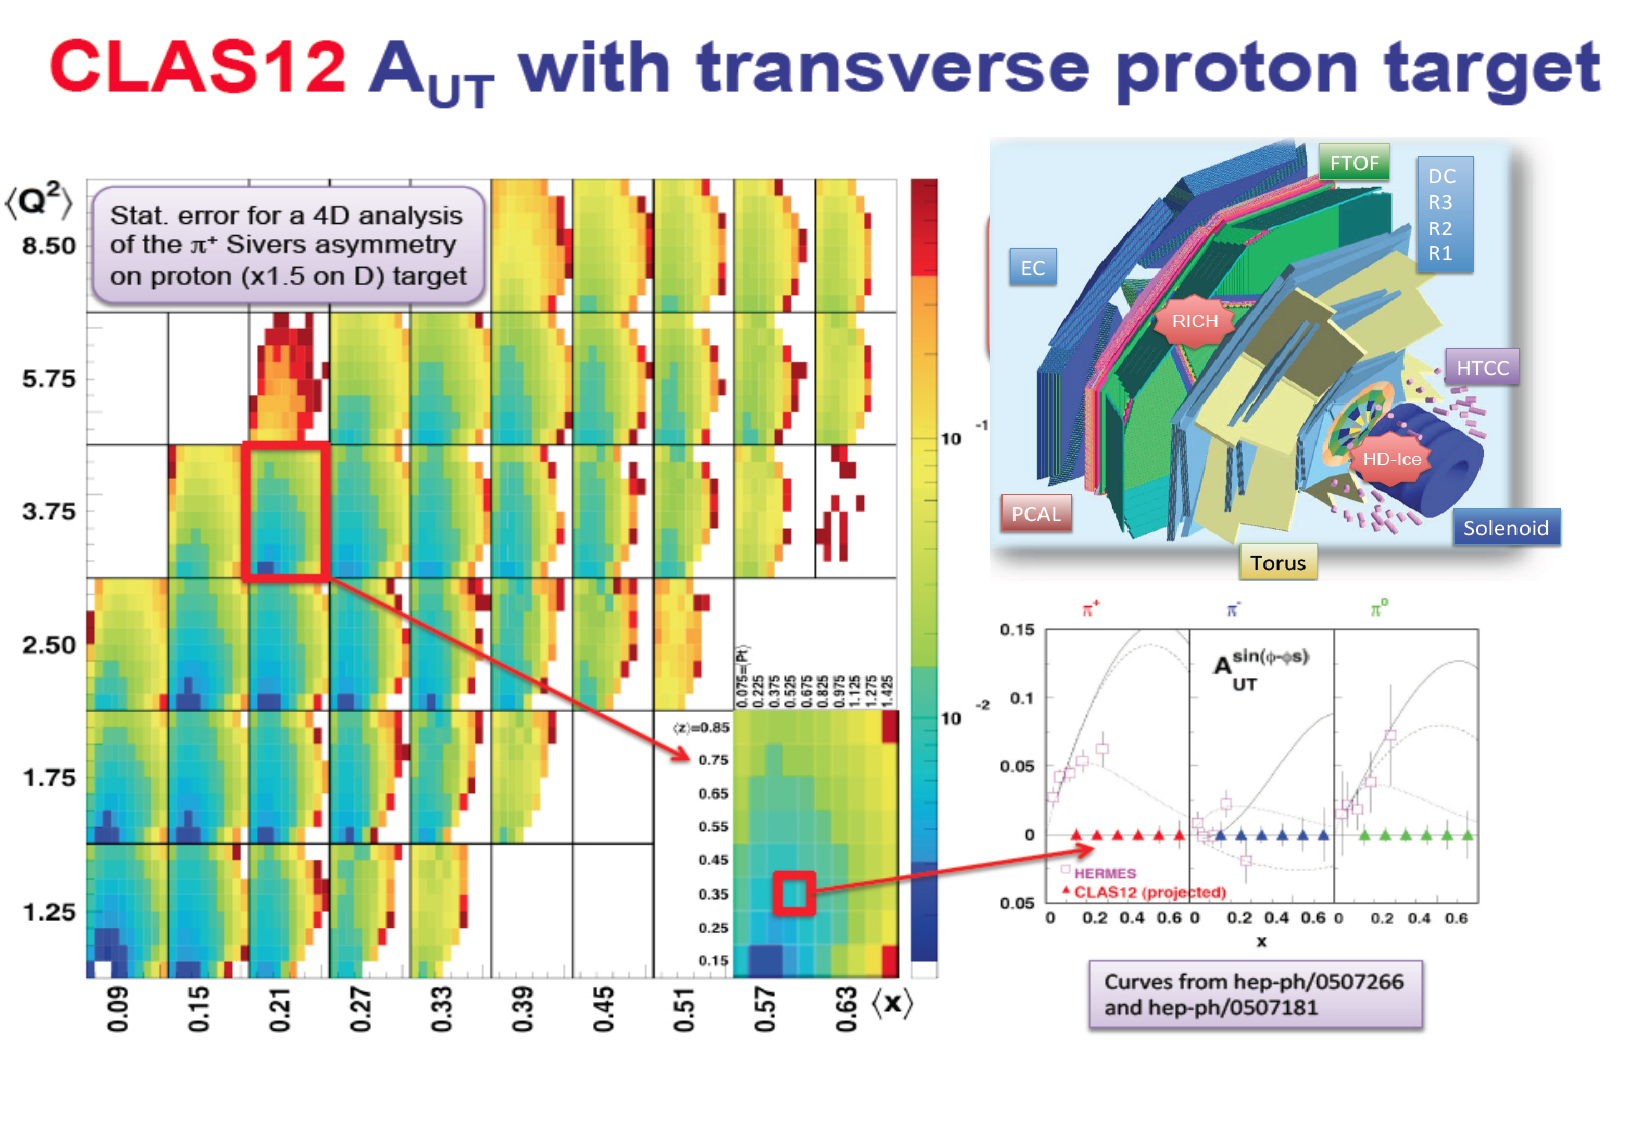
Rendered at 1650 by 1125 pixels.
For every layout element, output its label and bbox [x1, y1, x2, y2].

list [0, 162, 1486, 1051]
picture [989, 137, 1568, 581]
picture [40, 24, 1623, 113]
